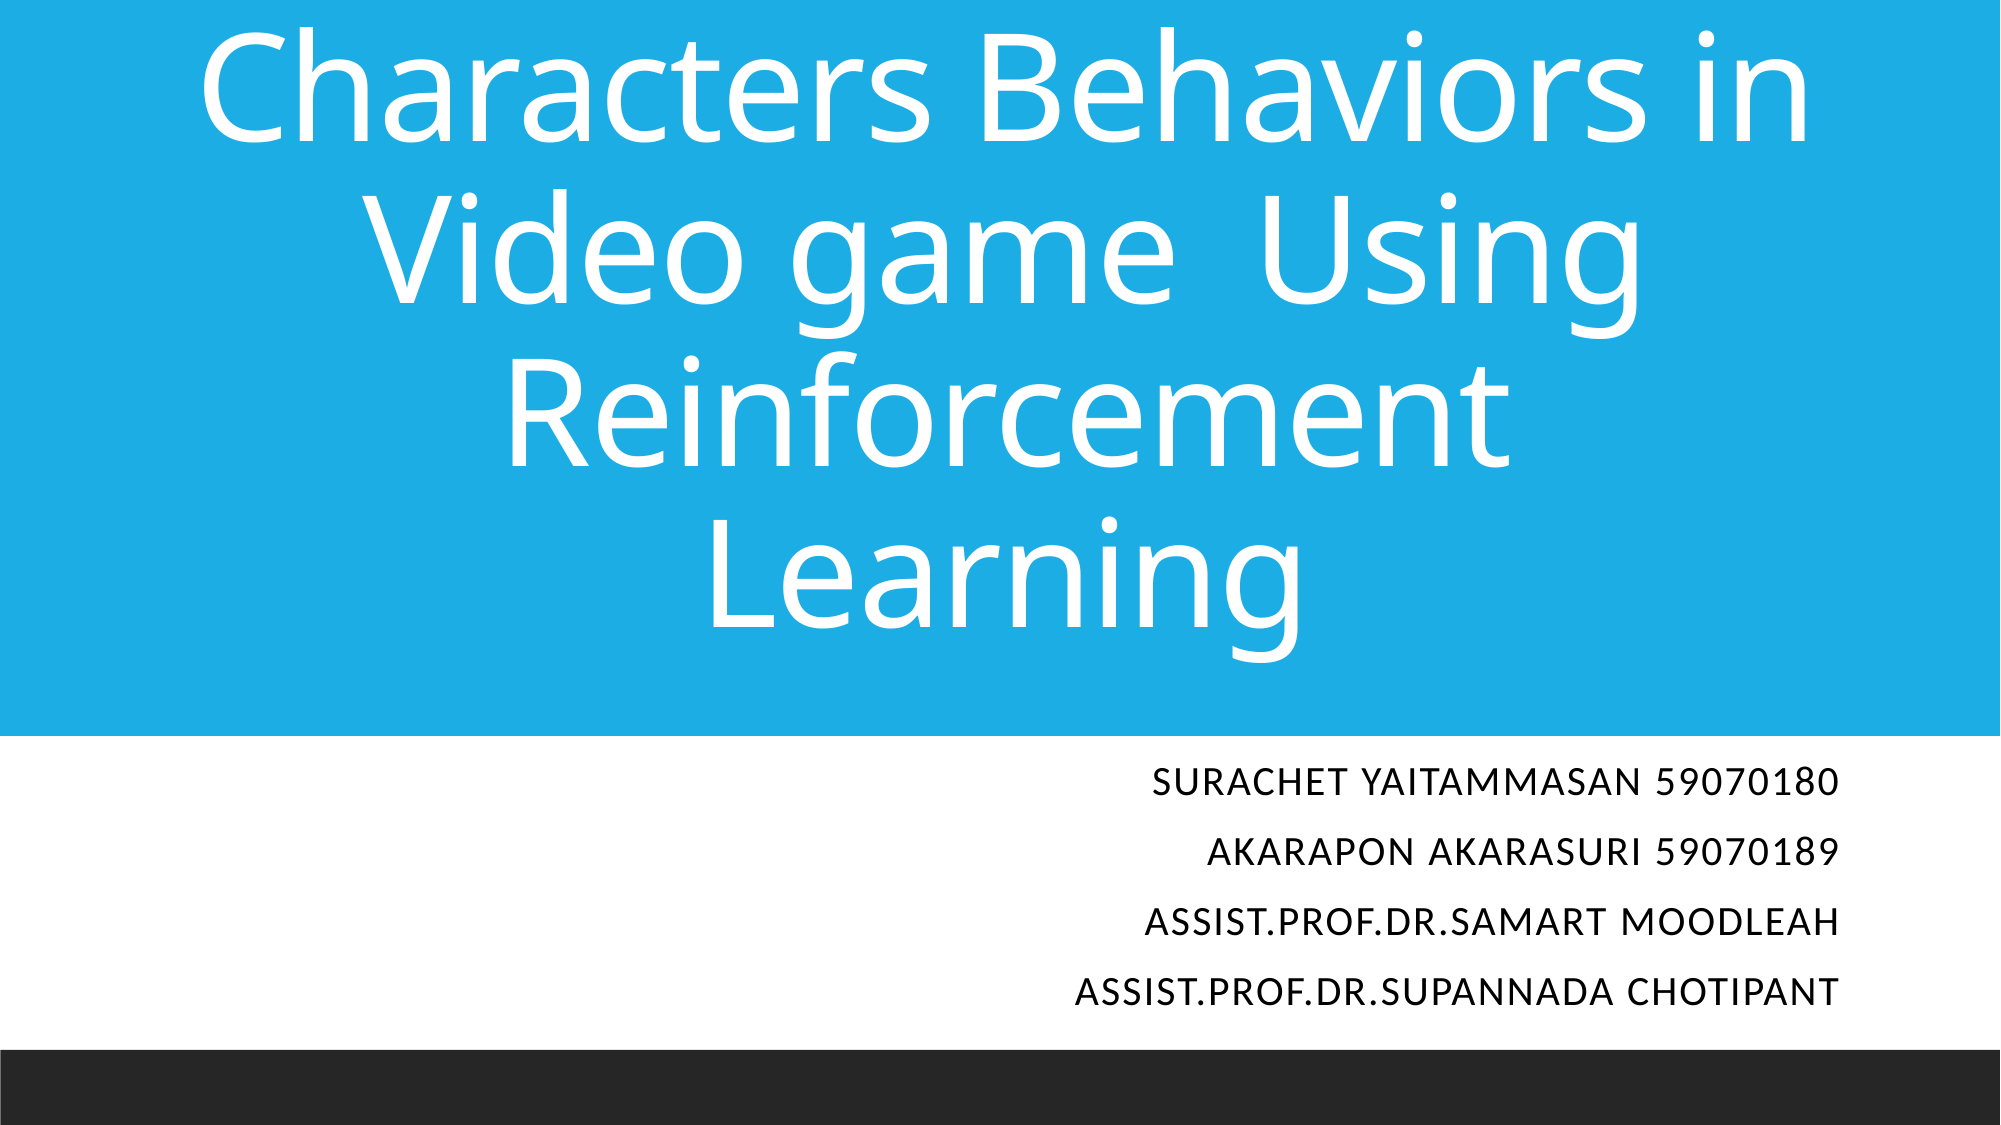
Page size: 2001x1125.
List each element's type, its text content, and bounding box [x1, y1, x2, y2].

subtitle Surachet Yaitammasan 59070180 Akarapon Akarasuri 59070189 Assist.prof.dr.Samart Moodleah Assist.prof.dr.supannada chotipant [196, 751, 1848, 1034]
text_box [0, 0, 2000, 736]
title Characters Behaviors in Video game Using Reinforcement Learning [179, 82, 1831, 669]
